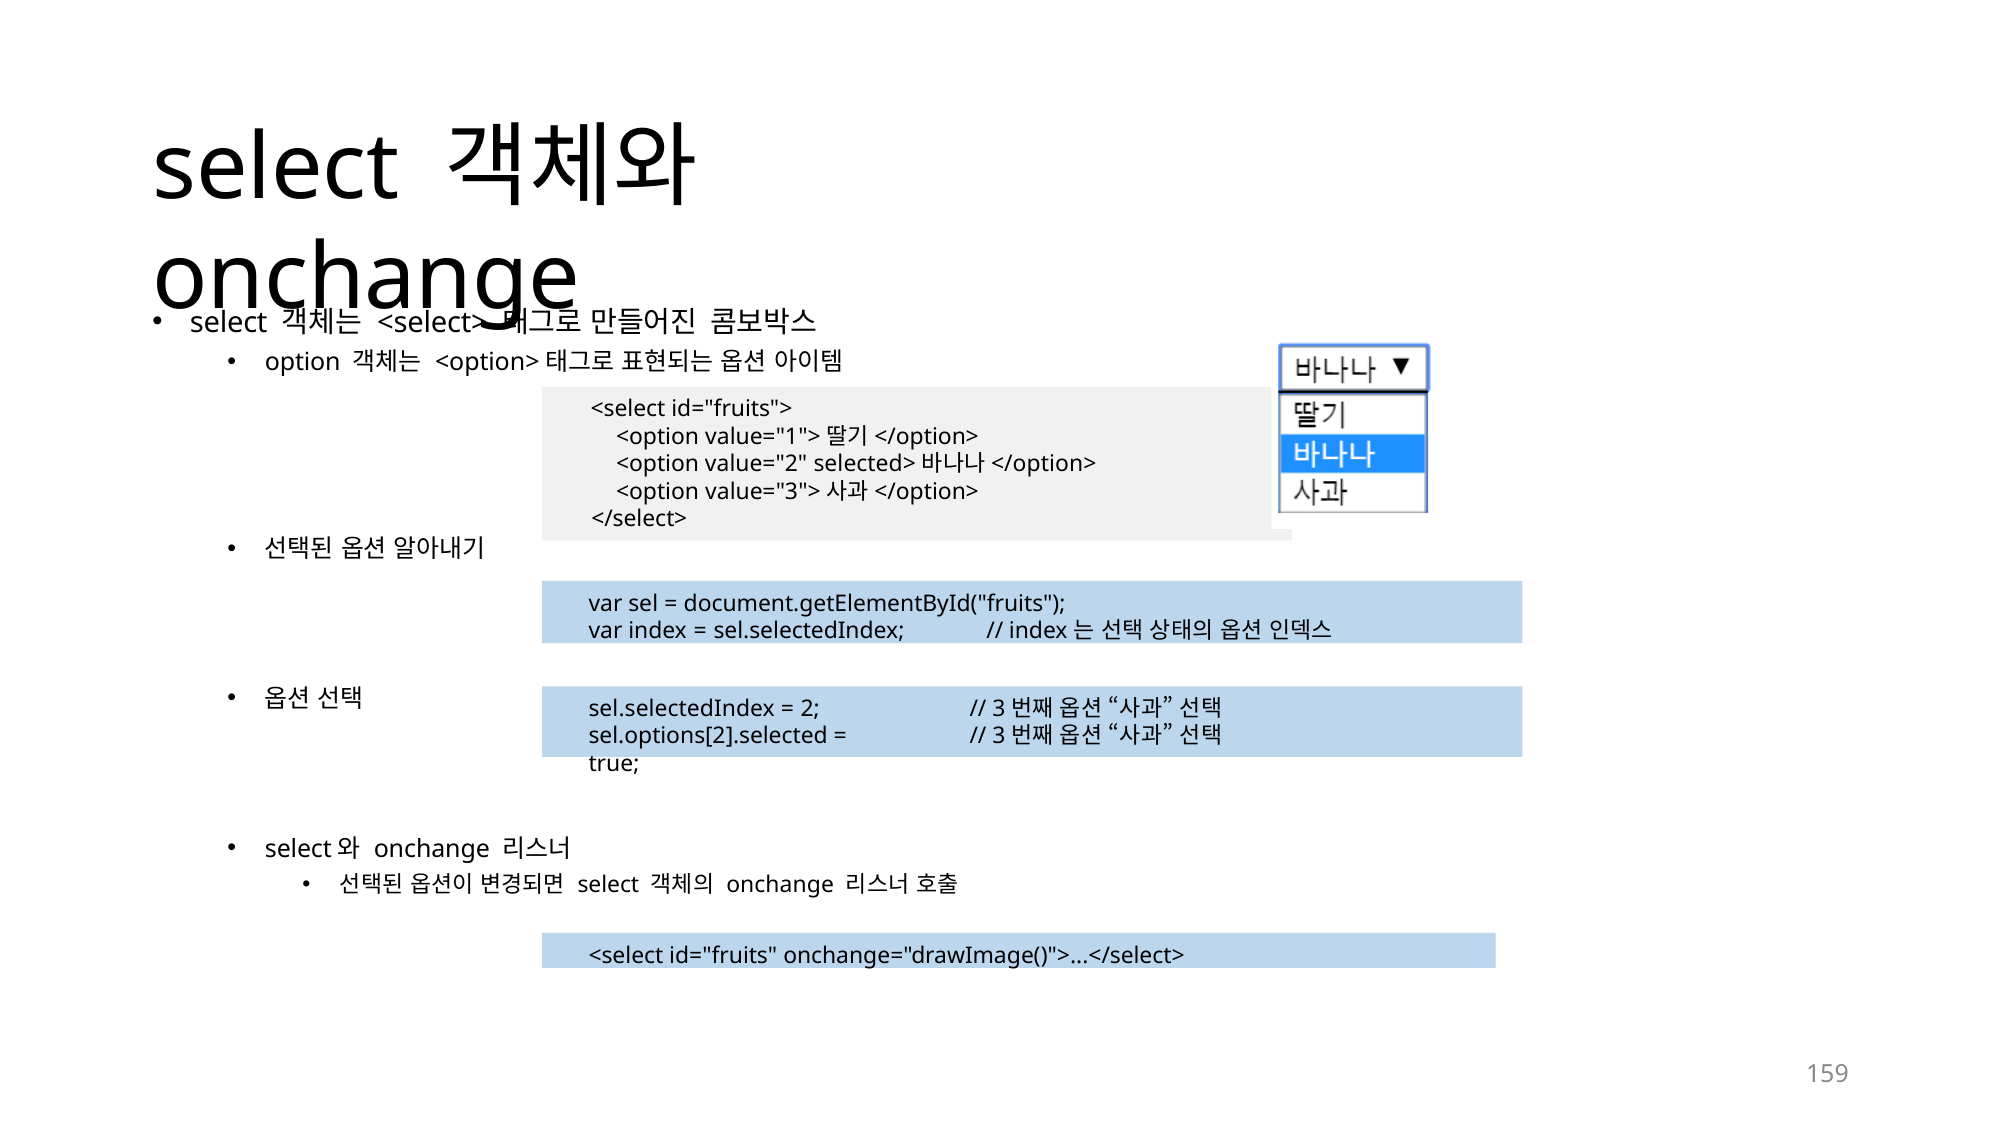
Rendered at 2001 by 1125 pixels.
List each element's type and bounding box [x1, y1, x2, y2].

title [150, 104, 1138, 292]
text_box [225, 680, 377, 713]
text_box [150, 292, 1449, 563]
text_box [542, 932, 1496, 968]
text_box [225, 821, 973, 898]
text_box [542, 686, 1523, 776]
text_box [542, 580, 1523, 644]
slide_number [1801, 1053, 1853, 1125]
